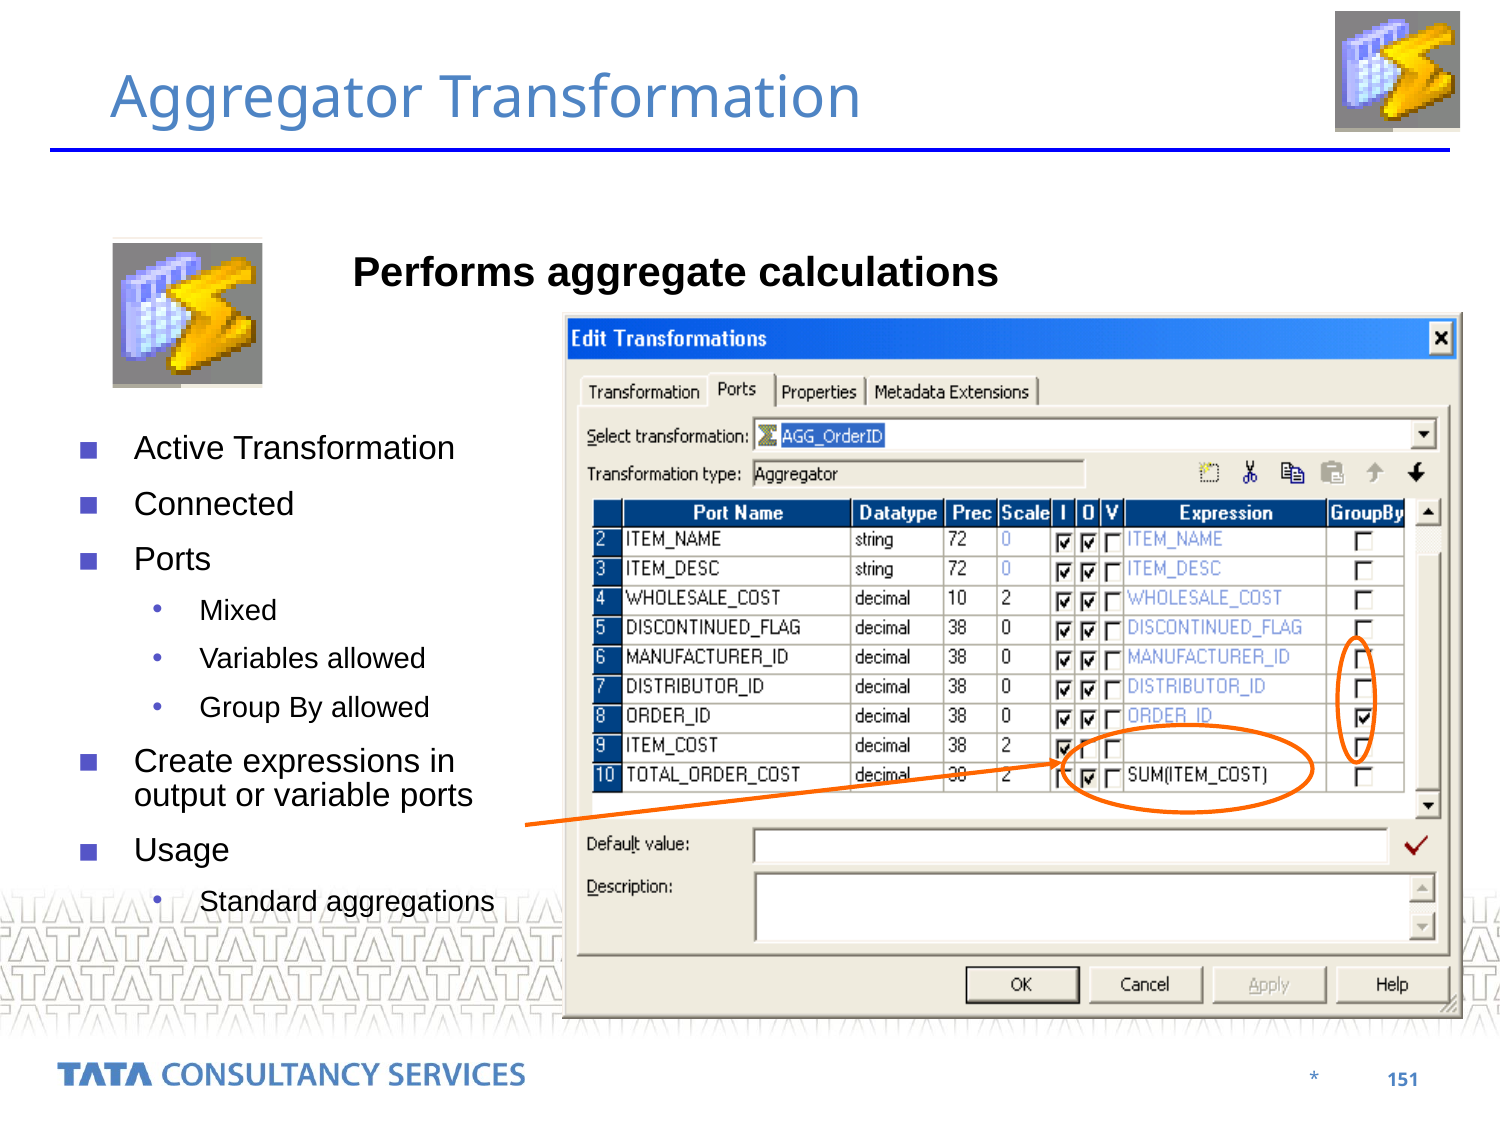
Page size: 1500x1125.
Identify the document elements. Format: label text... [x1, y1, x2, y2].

picture [0, 885, 1500, 1039]
slide_number ‹#› [1371, 1059, 1435, 1104]
picture [1334, 6, 1461, 133]
picture [112, 237, 263, 388]
title Aggregator Transformation [95, 22, 1456, 166]
text_box Active Transformation Connected Ports Mixed Variables allowed Group By allowed Create expressions in output or variable ports Usage Standard aggregations [62, 425, 525, 1000]
picture [57, 1062, 525, 1086]
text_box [524, 762, 1063, 826]
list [562, 312, 1463, 1019]
text_box Performs aggregate calculations [337, 237, 1325, 303]
